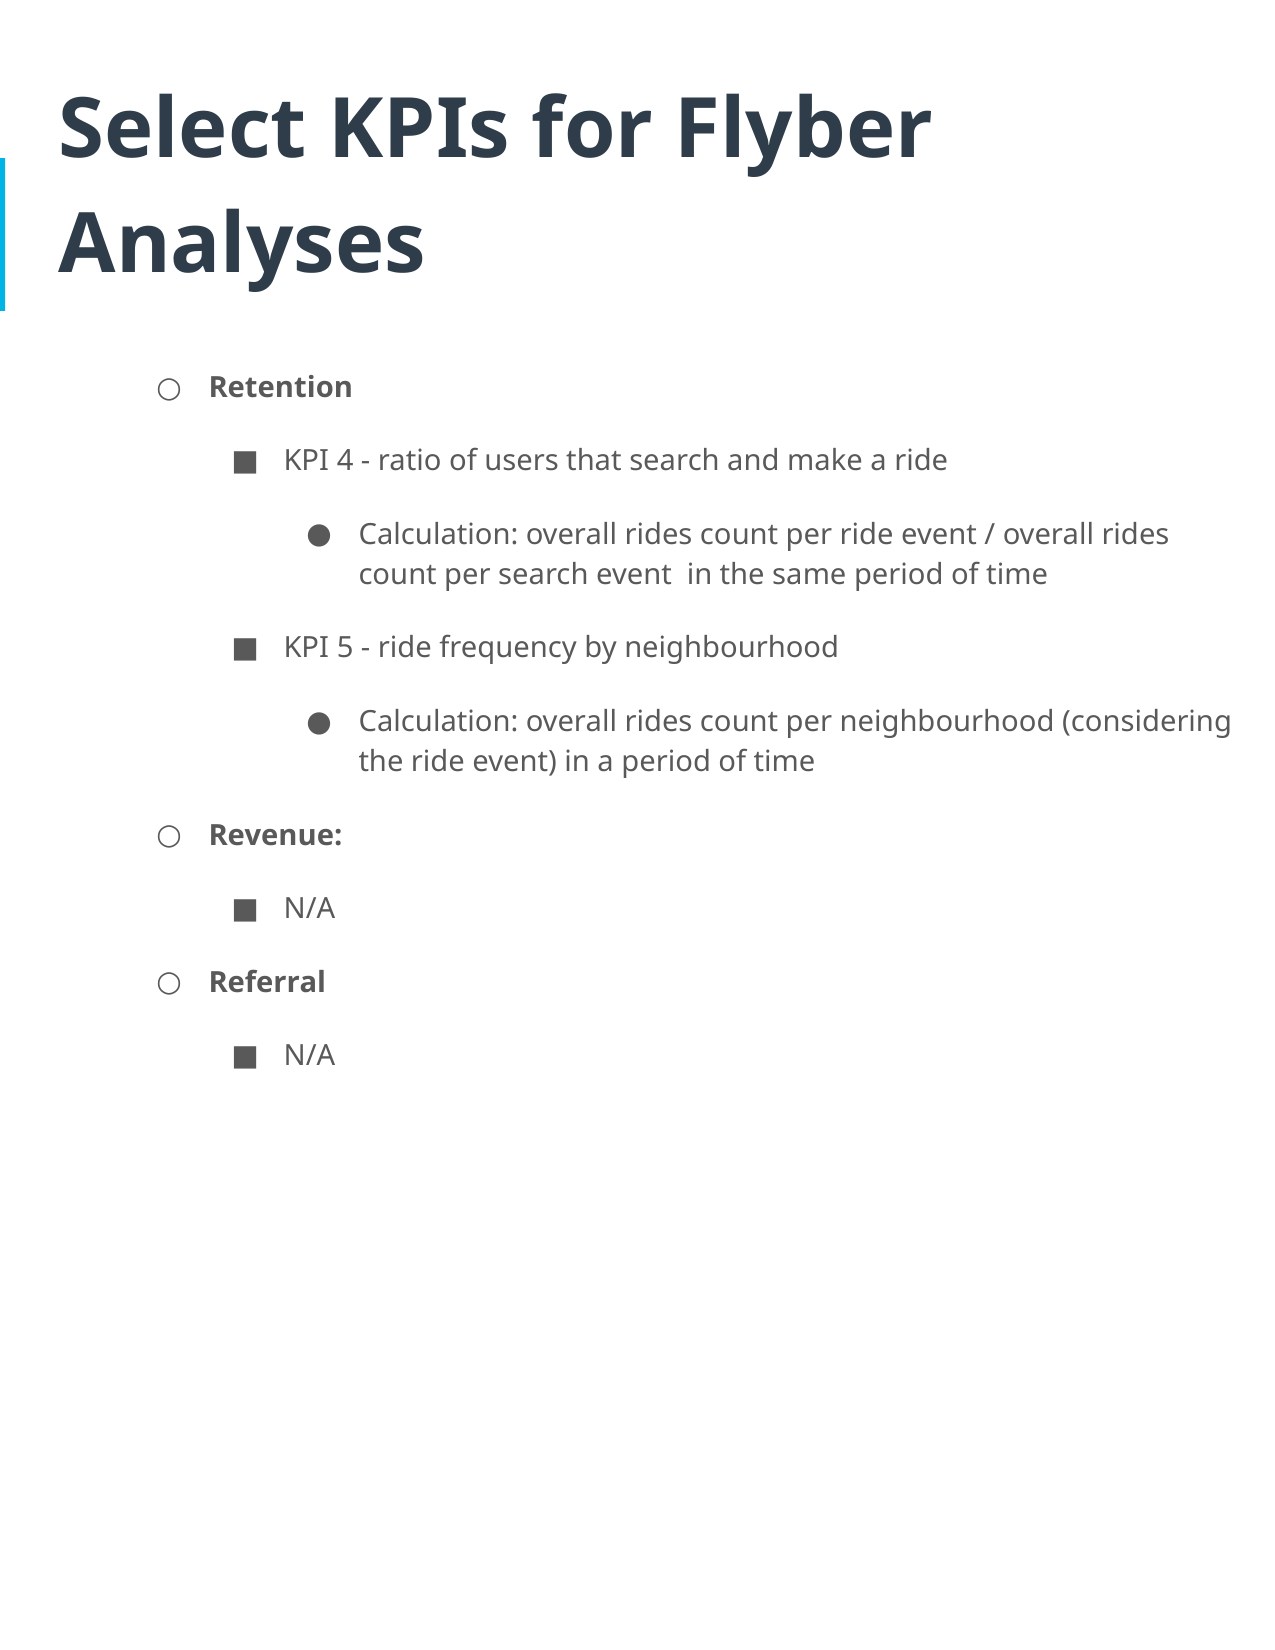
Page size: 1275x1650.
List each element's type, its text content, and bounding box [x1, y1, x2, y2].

title Select KPIs for Flyber Analyses [43, 44, 1232, 229]
list Retention KPI 4 - ratio of users that search and make a ride Calculation: overall rides count per ride event / overall rides count per search event in the same period of time KPI 5 - ride frequency by neighbourhood Calculation: overall rides count per neighbourhood (considering the ride event) in a period of time Revenue: N/A Referral N/A [43, 348, 1249, 1606]
